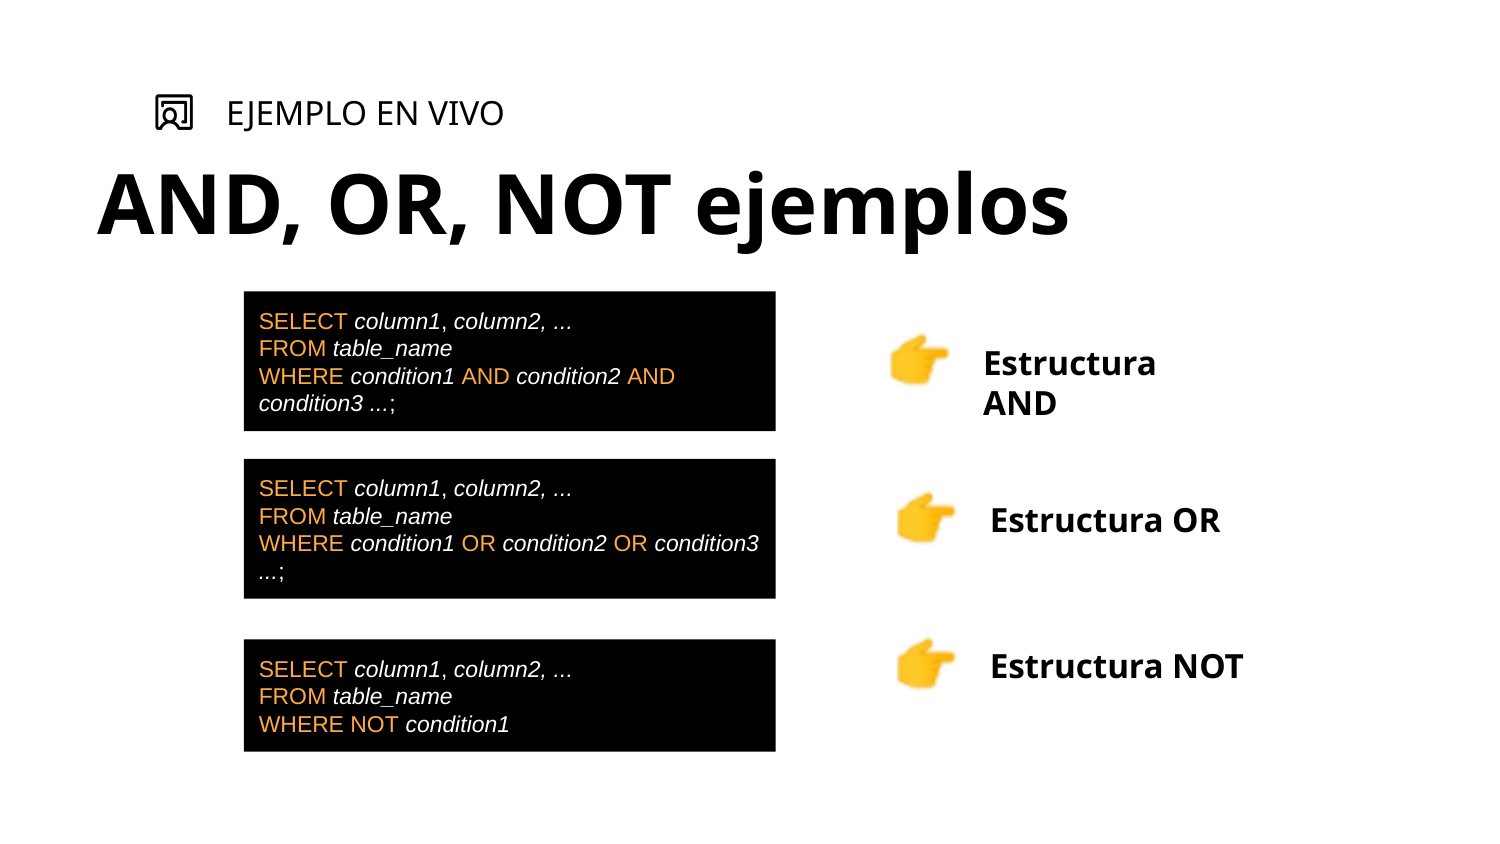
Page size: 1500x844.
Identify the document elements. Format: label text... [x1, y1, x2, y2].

text_box AND, OR, NOT ejemplos [82, 147, 1418, 268]
text_box SELECT column1, column2, ... FROM table_name WHERE NOT condition1 [243, 639, 776, 752]
text_box SELECT column1, column2, ... FROM table_name WHERE condition1 AND condition2 AND condition3 ...; [243, 291, 776, 432]
text_box Estructura NOT [978, 640, 1257, 692]
picture [884, 479, 974, 561]
text_box Estructura AND [971, 336, 1250, 428]
picture [877, 321, 967, 404]
text_box EJEMPLO EN VIVO [215, 76, 690, 147]
picture [884, 625, 974, 707]
text_box Estructura OR [978, 493, 1257, 545]
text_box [137, 70, 212, 154]
text_box SELECT column1, column2, ... FROM table_name WHERE condition1 OR condition2 OR condition3 ...; [243, 458, 776, 599]
